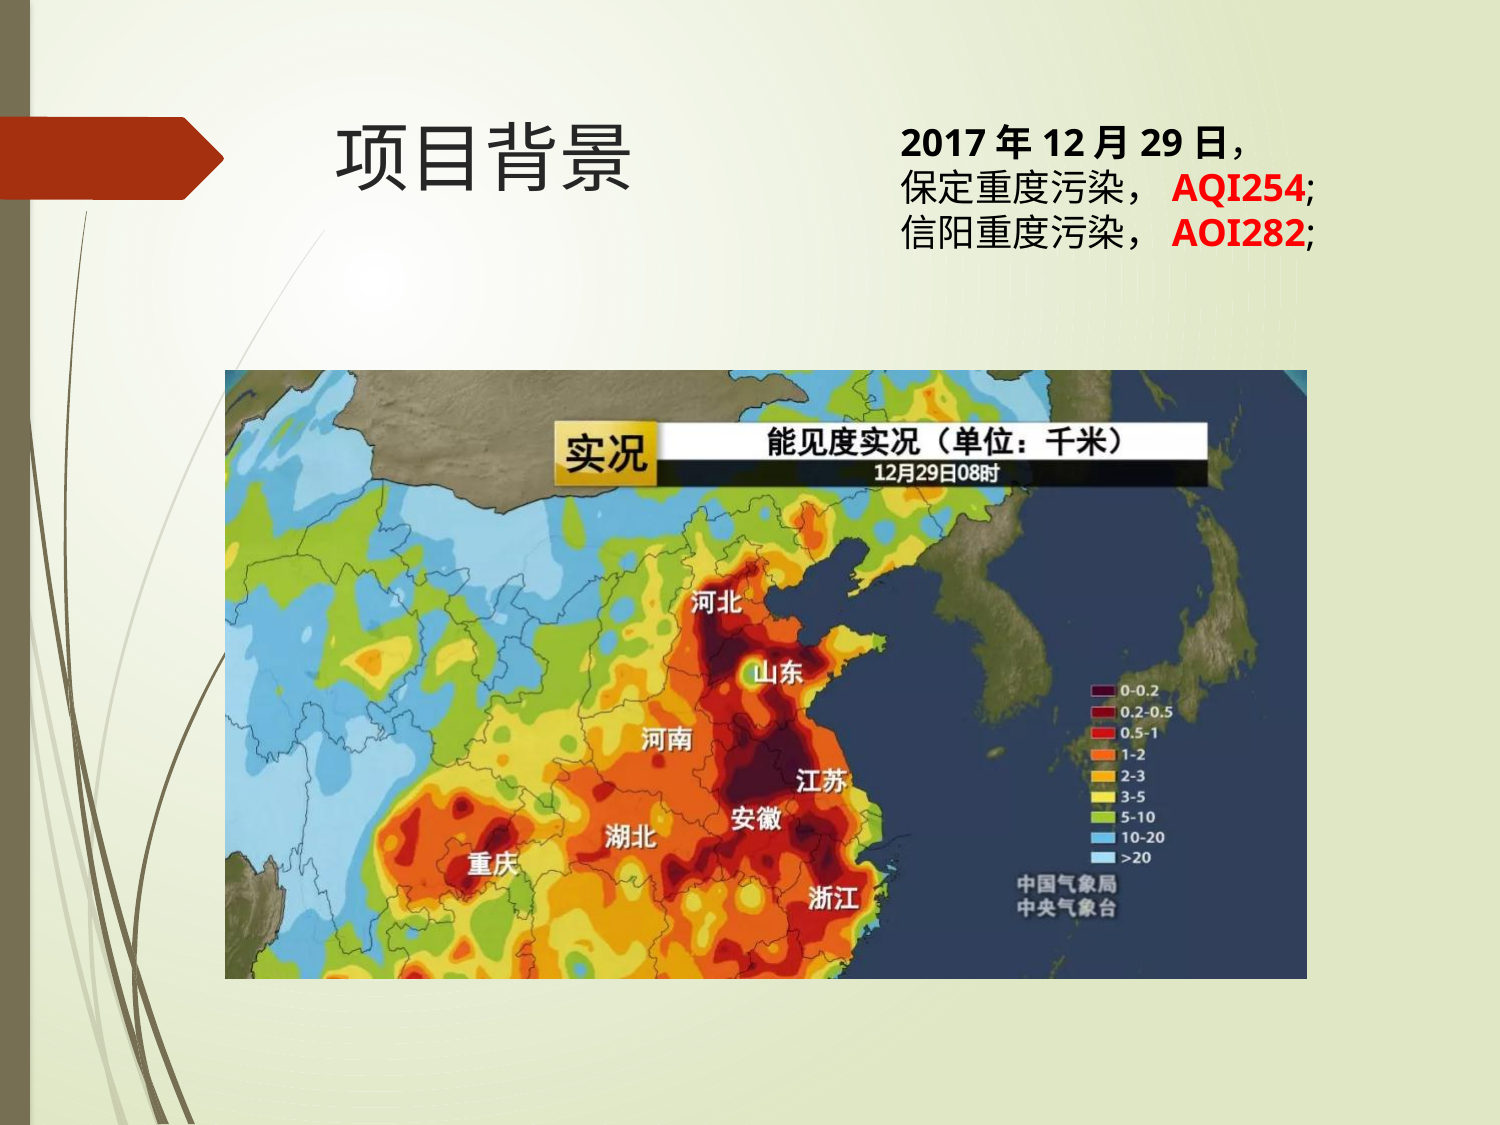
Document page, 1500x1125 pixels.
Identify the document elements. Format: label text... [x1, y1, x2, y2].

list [224, 369, 1307, 979]
text_box 2017年12月29日， 保定重度污染，AQI254; 信阳重度污染，AOI282; [885, 111, 1378, 262]
title 项目背景 [319, 102, 1400, 313]
